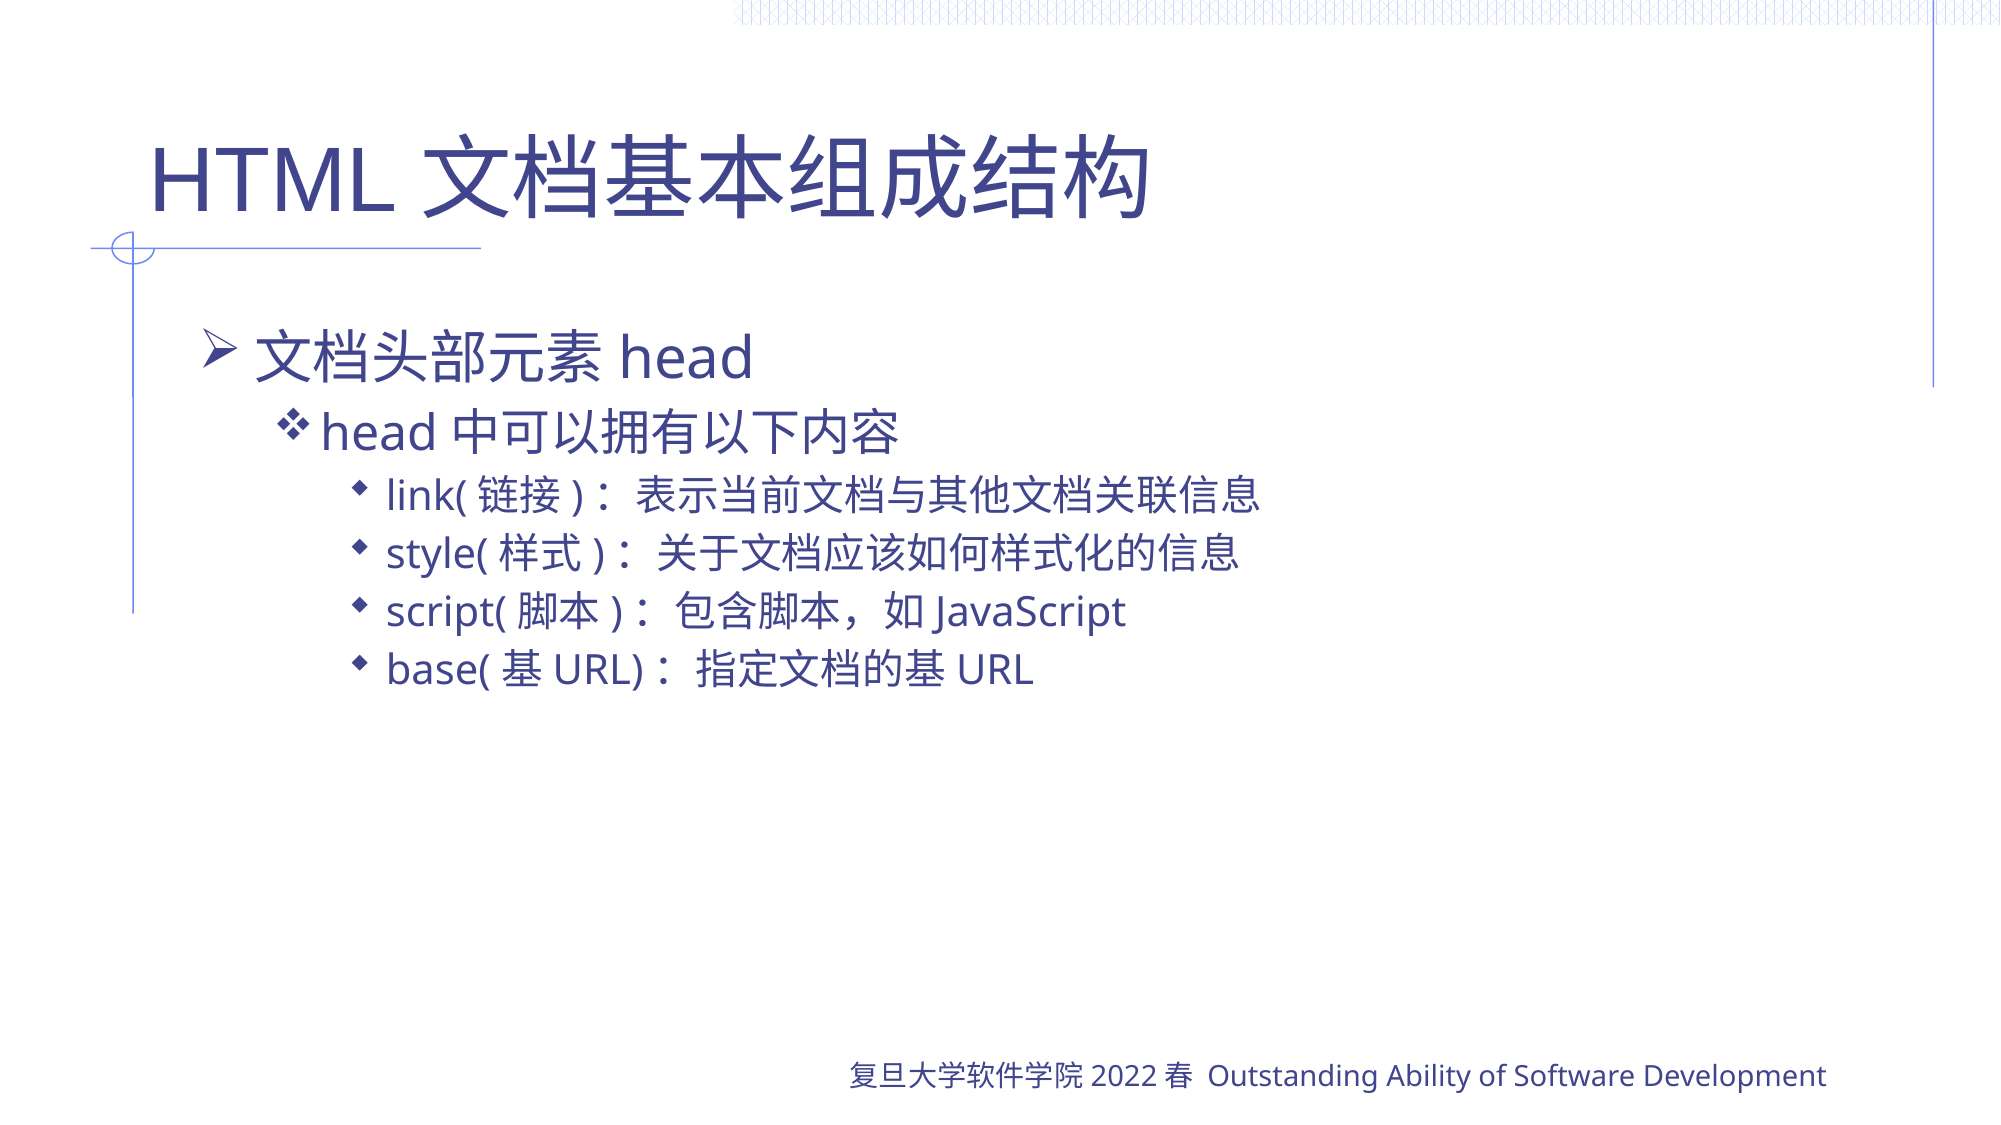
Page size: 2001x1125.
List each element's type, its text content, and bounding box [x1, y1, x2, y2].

title HTML文档基本组成结构 [133, 50, 1834, 238]
list 文档头部元素head head中可以拥有以下内容 link(链接)：表示当前文档与其他文档关联信息 style(样式)：关于文档应该如何样式化的信息 script(脚本)：包含脚本，如JavaScript base(基URL)：指定文档的基URL [183, 312, 1884, 988]
